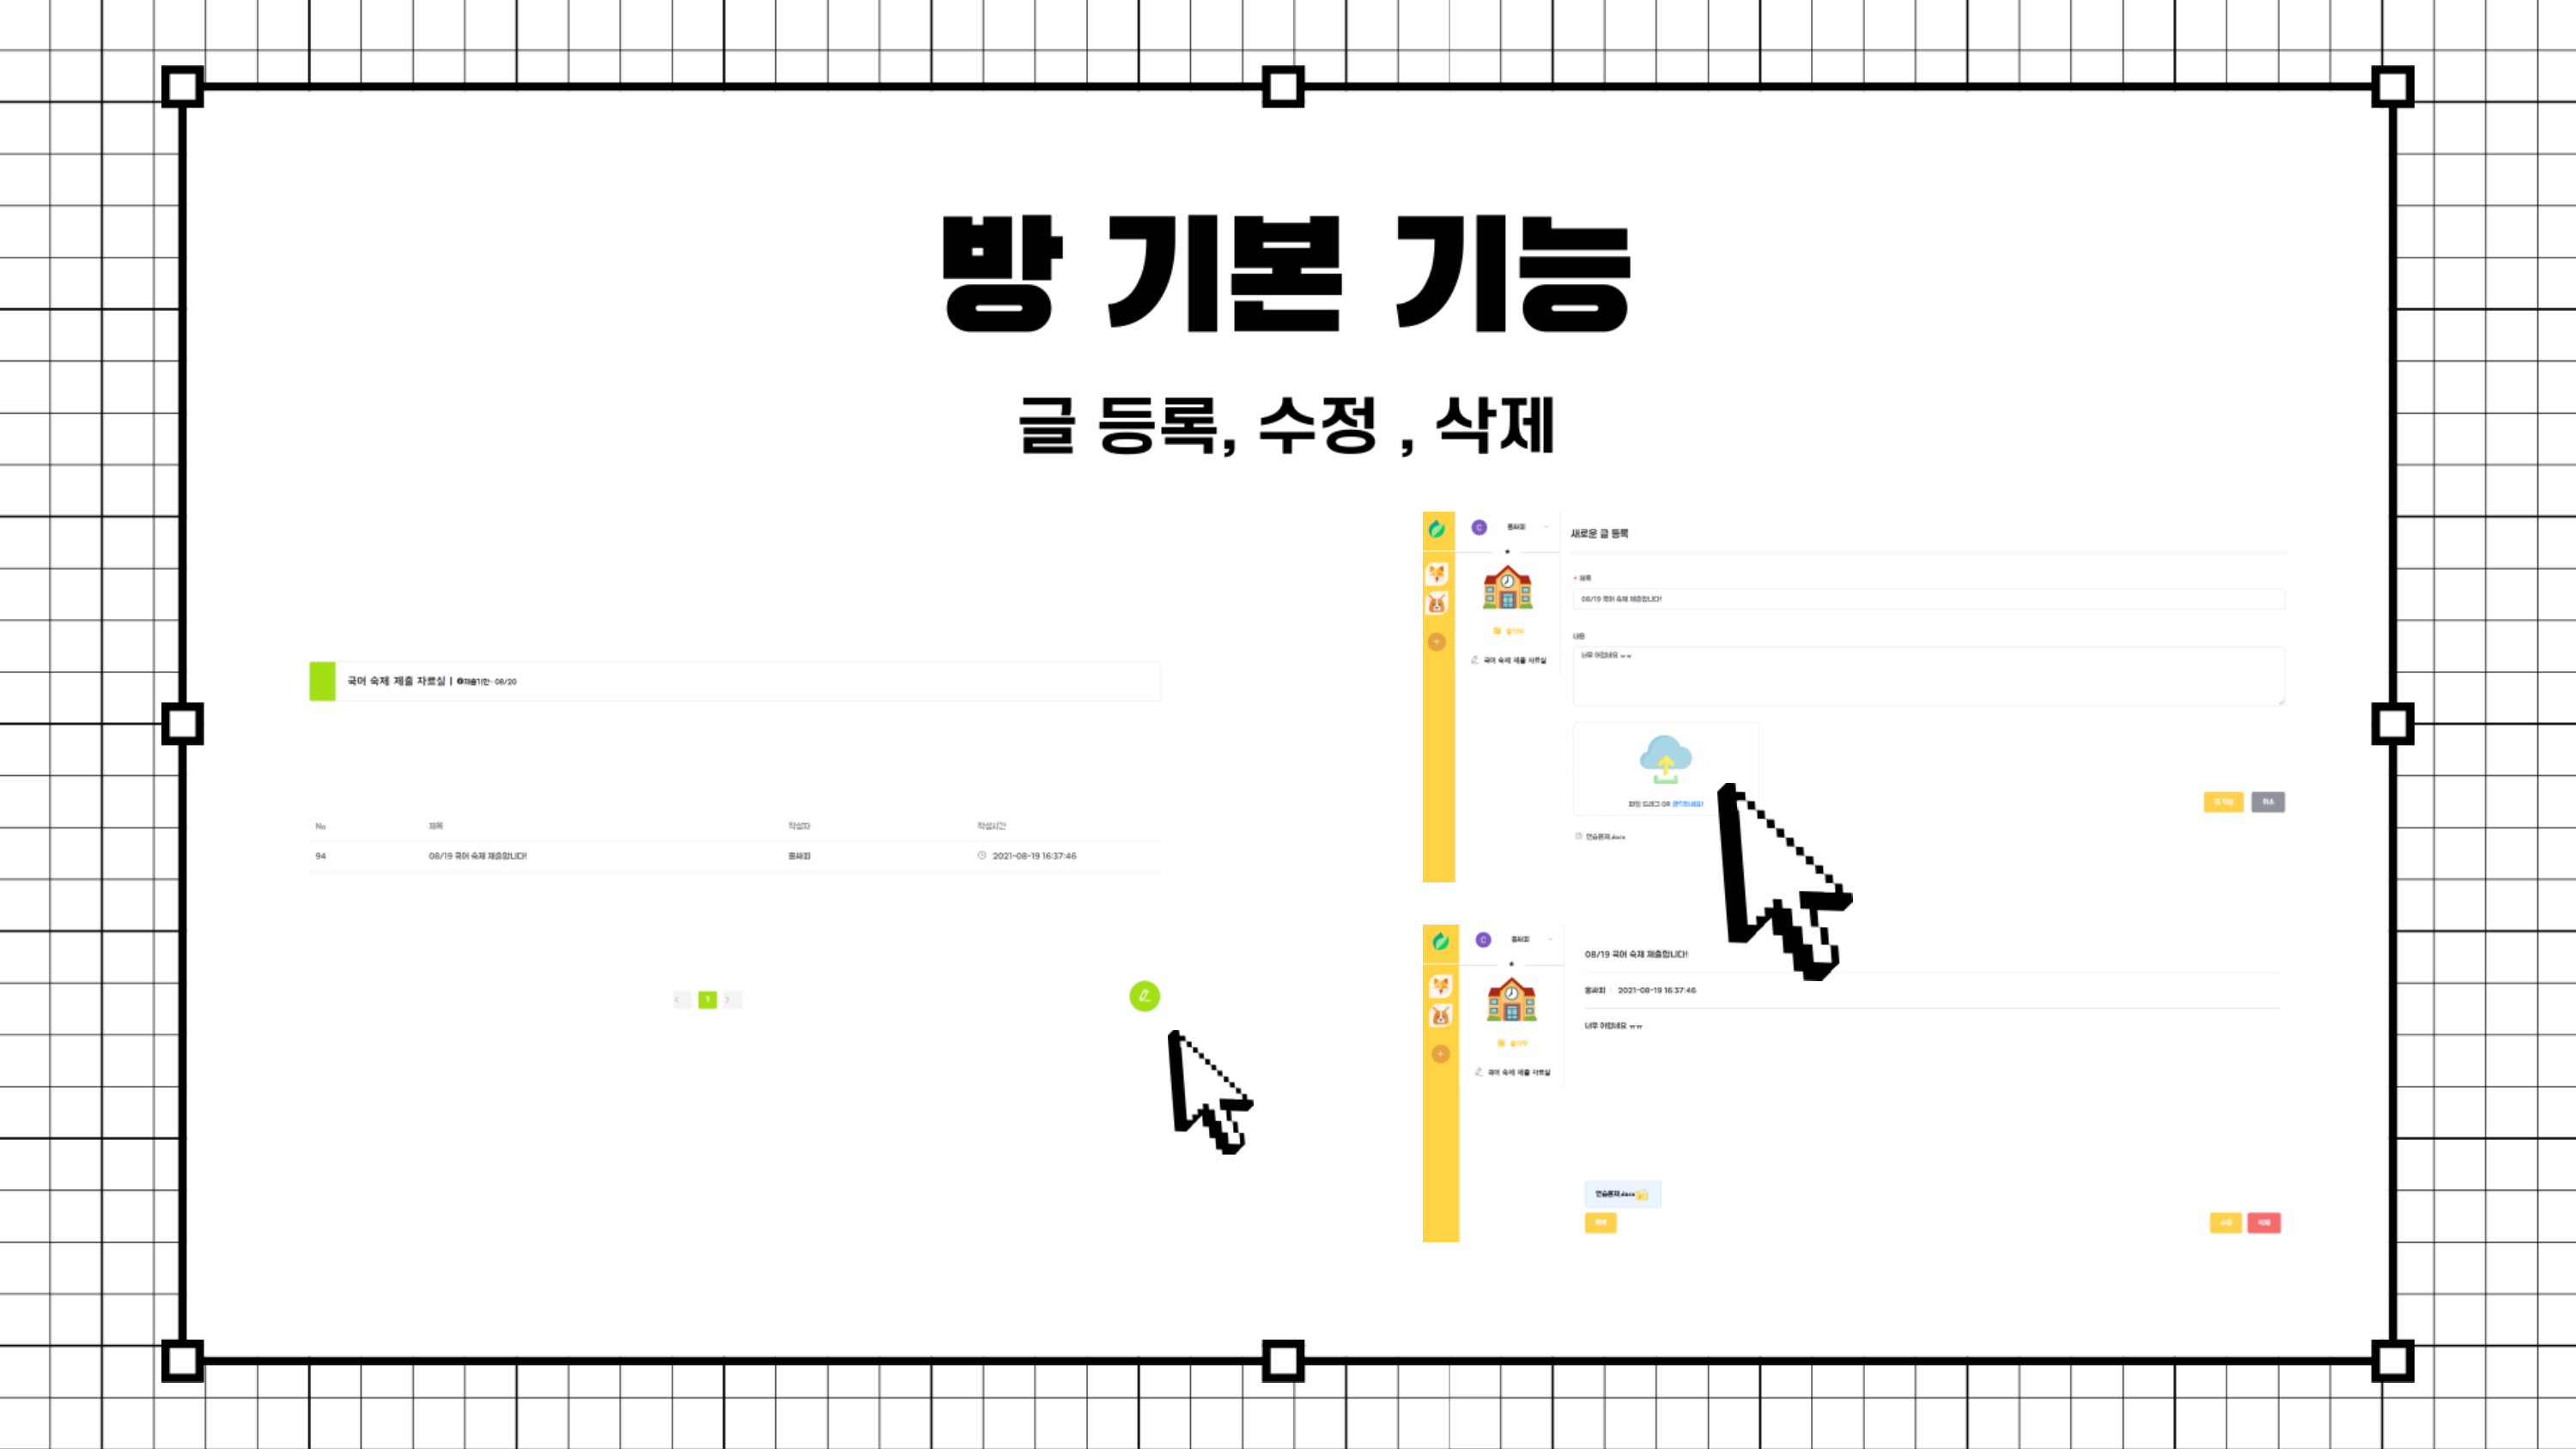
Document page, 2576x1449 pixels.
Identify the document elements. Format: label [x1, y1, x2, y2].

picture [428, 156, 1710, 506]
text_box [161, 65, 2415, 1383]
text_box [1423, 925, 2293, 1242]
text_box [1168, 1030, 1254, 1155]
text_box [1716, 783, 1853, 982]
text_box [1423, 512, 2293, 882]
text_box [299, 653, 1170, 1031]
text_box [0, 0, 2576, 1449]
